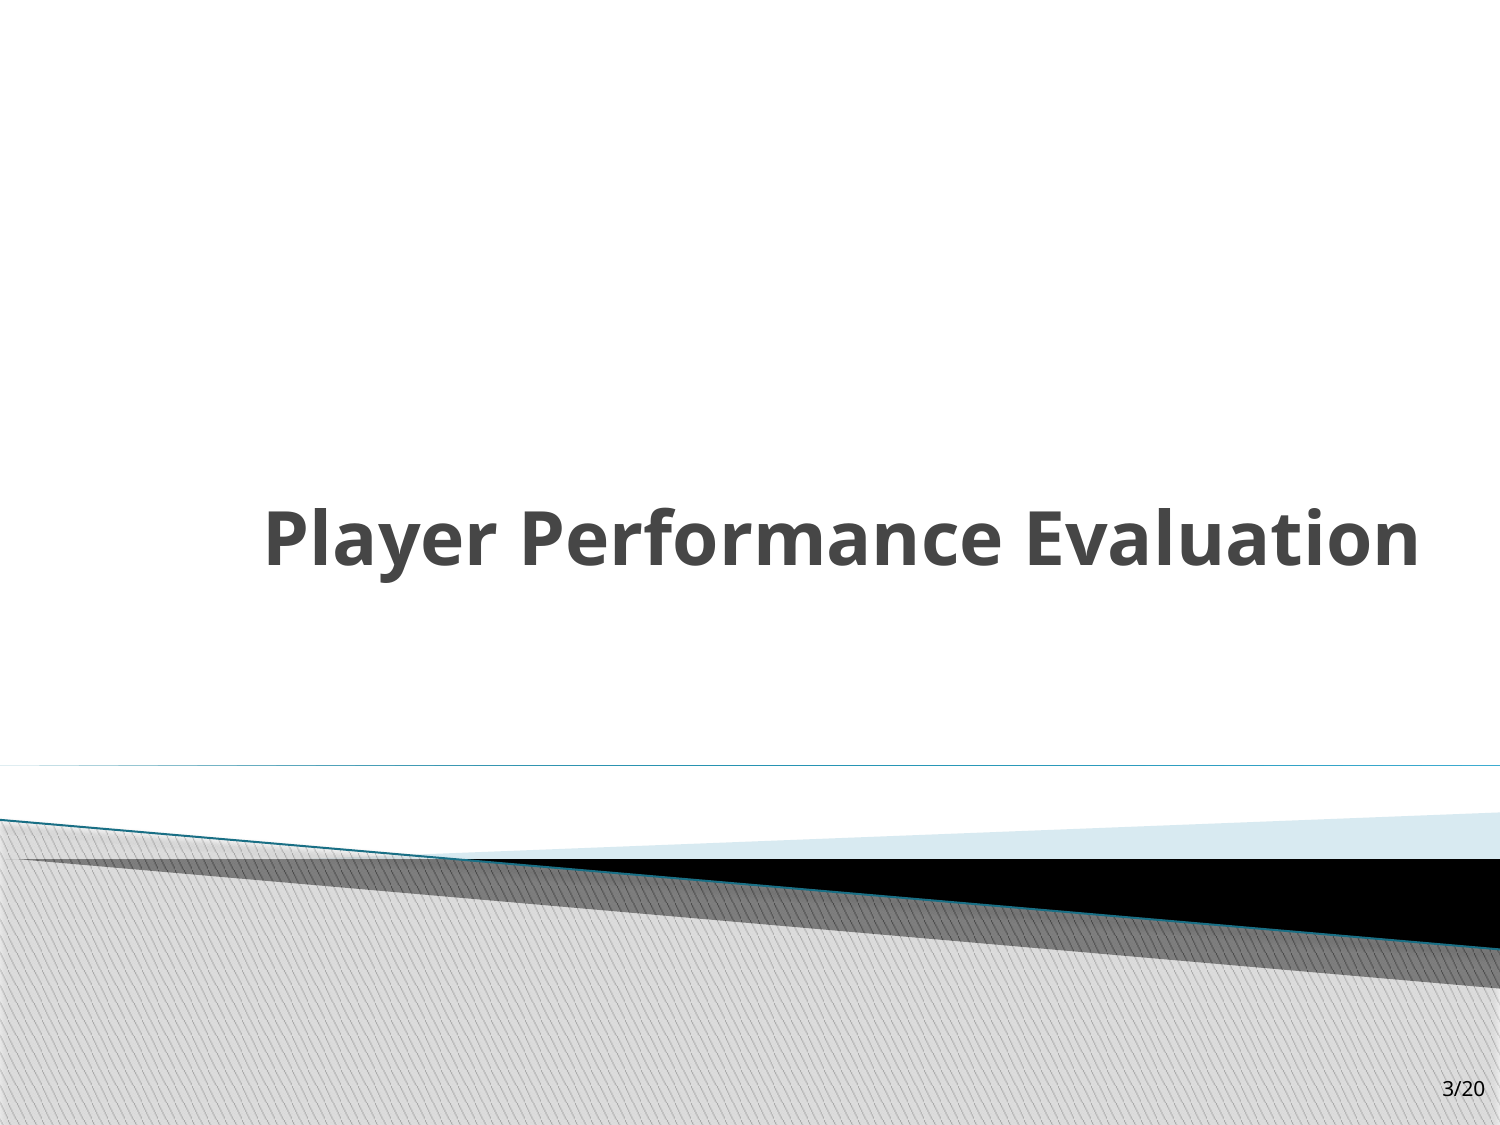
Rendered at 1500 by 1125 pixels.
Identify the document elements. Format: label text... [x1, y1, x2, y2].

picture [5, 859, 1500, 989]
title Player Performance Evaluation [62, 287, 1438, 588]
slide_number 3/20 [1397, 1051, 1500, 1112]
